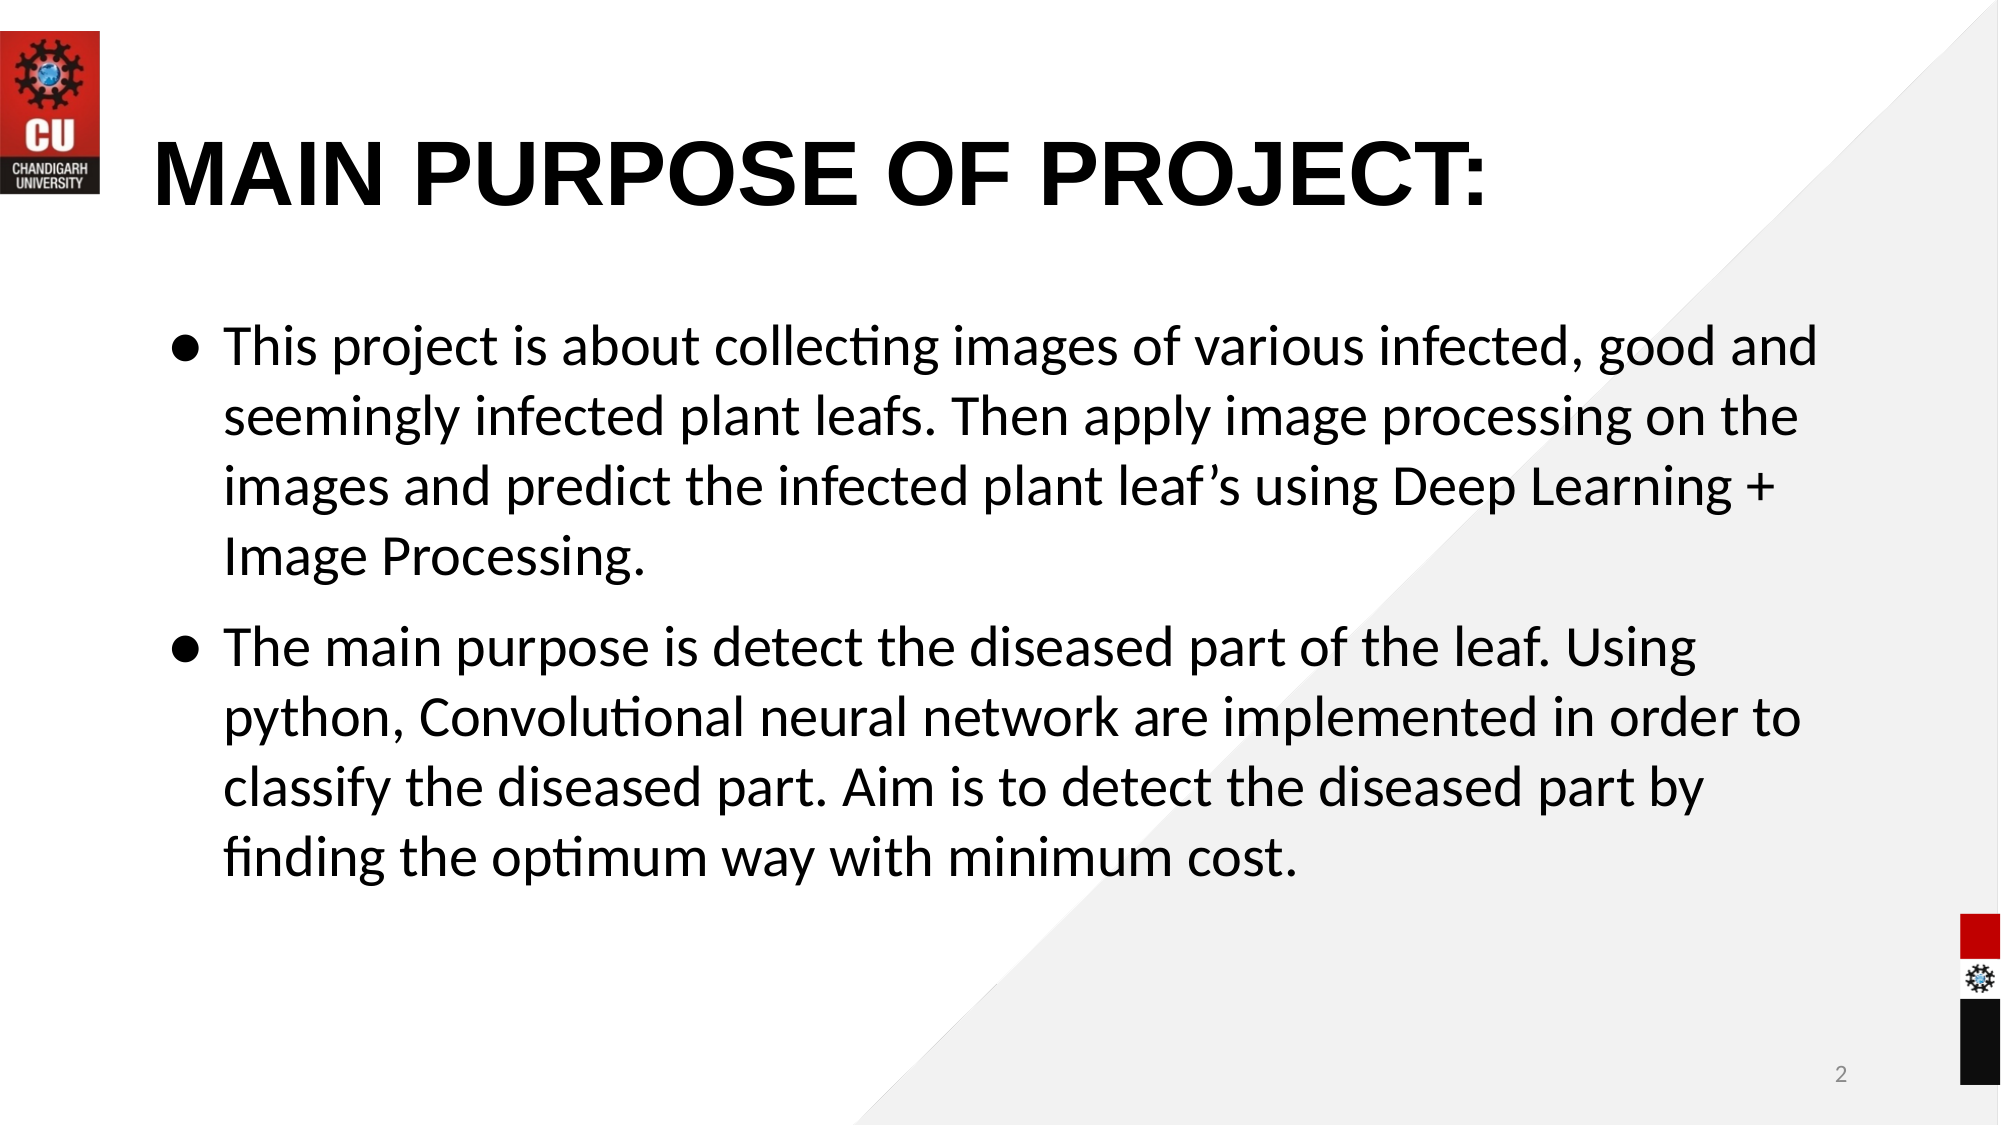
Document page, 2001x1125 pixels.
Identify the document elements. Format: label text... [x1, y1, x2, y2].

picture [0, 0, 2001, 1125]
list This project is about collecting images of various infected, good and seemingly infected plant leafs. Then apply image processing on the images and predict the infected plant leaf’s using Deep Learning + Image Processing. The main purpose is detect the diseased part of the leaf. Using python, Convolutional neural network are implemented in order to classify the diseased part. Aim is to detect the diseased part by finding the optimum way with minimum cost. [137, 299, 1863, 1014]
title MAIN PURPOSE OF PROJECT: [137, 59, 1863, 278]
slide_number 2 [1412, 1042, 1863, 1103]
